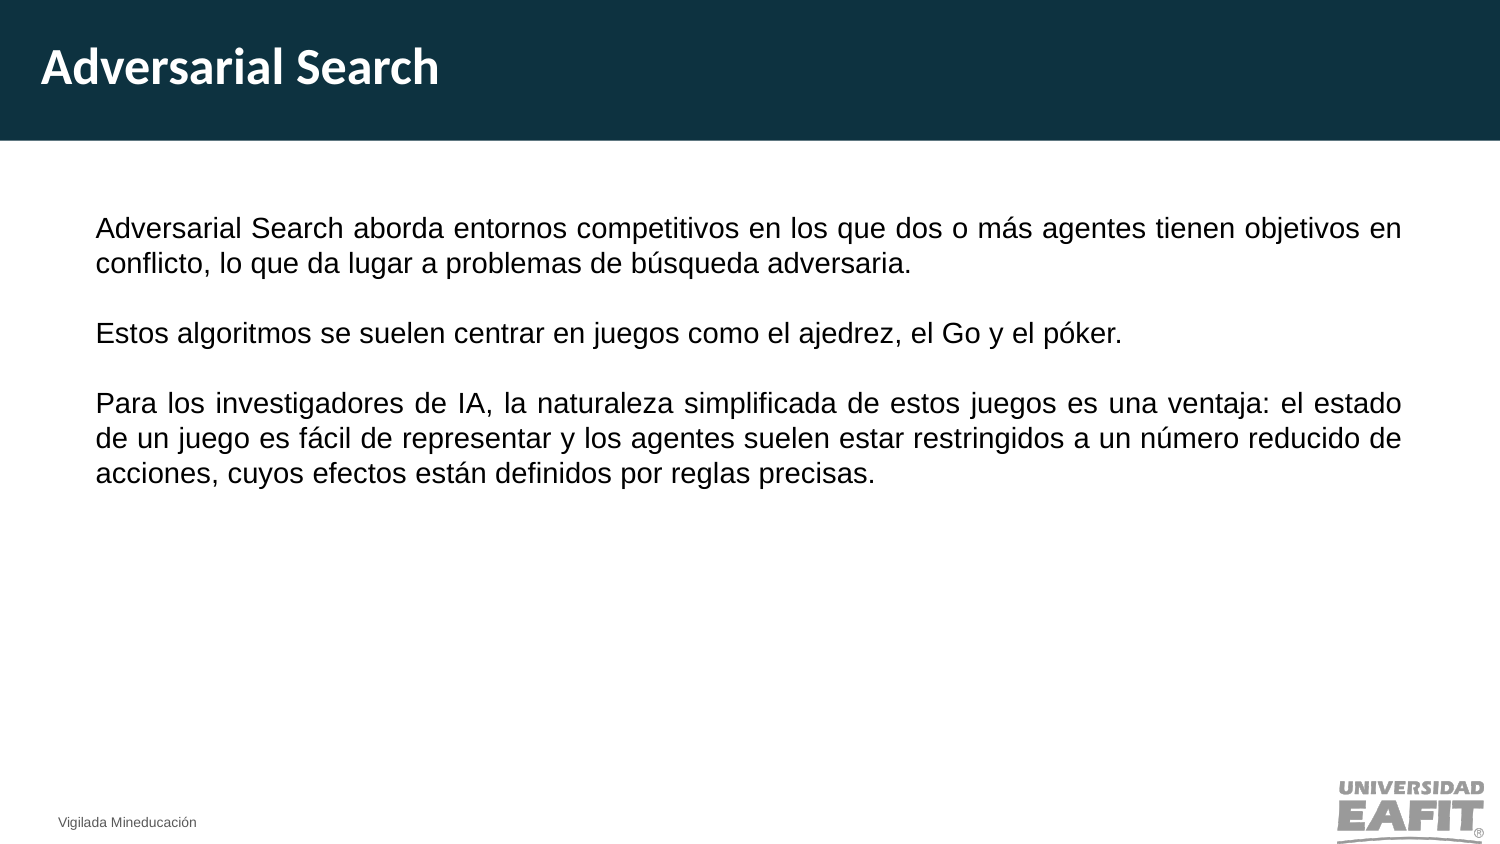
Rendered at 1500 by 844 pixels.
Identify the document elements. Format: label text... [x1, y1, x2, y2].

picture [1337, 781, 1484, 844]
text_box Adversarial Search [25, 17, 1255, 166]
text_box Adversarial Search aborda entornos competitivos en los que dos o más agentes tienen objetivos en conflicto, lo que da lugar a problemas de búsqueda adversaria. Estos algoritmos se suelen centrar en juegos como el ajedrez, el Go y el póker. Para los investigadores de IA, la naturaleza simplificada de estos juegos es una ventaja: el estado de un juego es fácil de representar y los agentes suelen estar restringidos a un número reducido de acciones, cuyos efectos están definidos por reglas precisas. [80, 202, 1419, 497]
